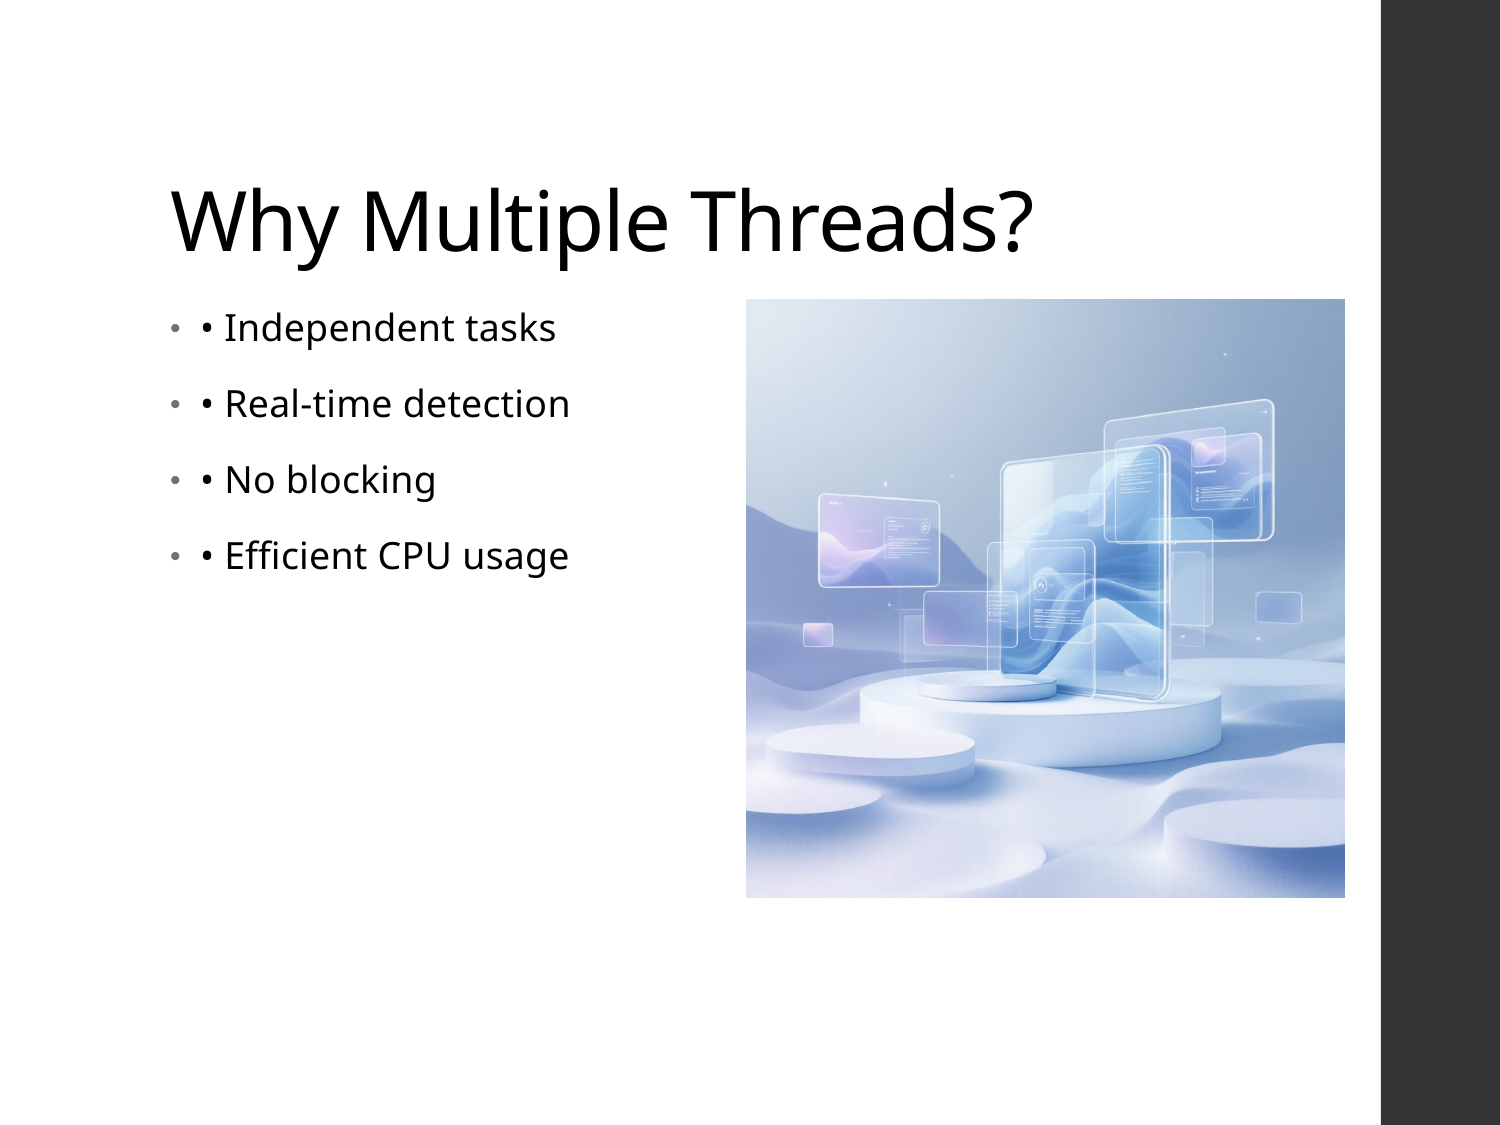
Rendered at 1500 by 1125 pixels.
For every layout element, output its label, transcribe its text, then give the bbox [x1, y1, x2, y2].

list • Independent tasks • Real-time detection • No blocking • Efficient CPU usage [155, 299, 1213, 1014]
picture [746, 299, 1345, 898]
title Why Multiple Threads? [155, 60, 1348, 278]
